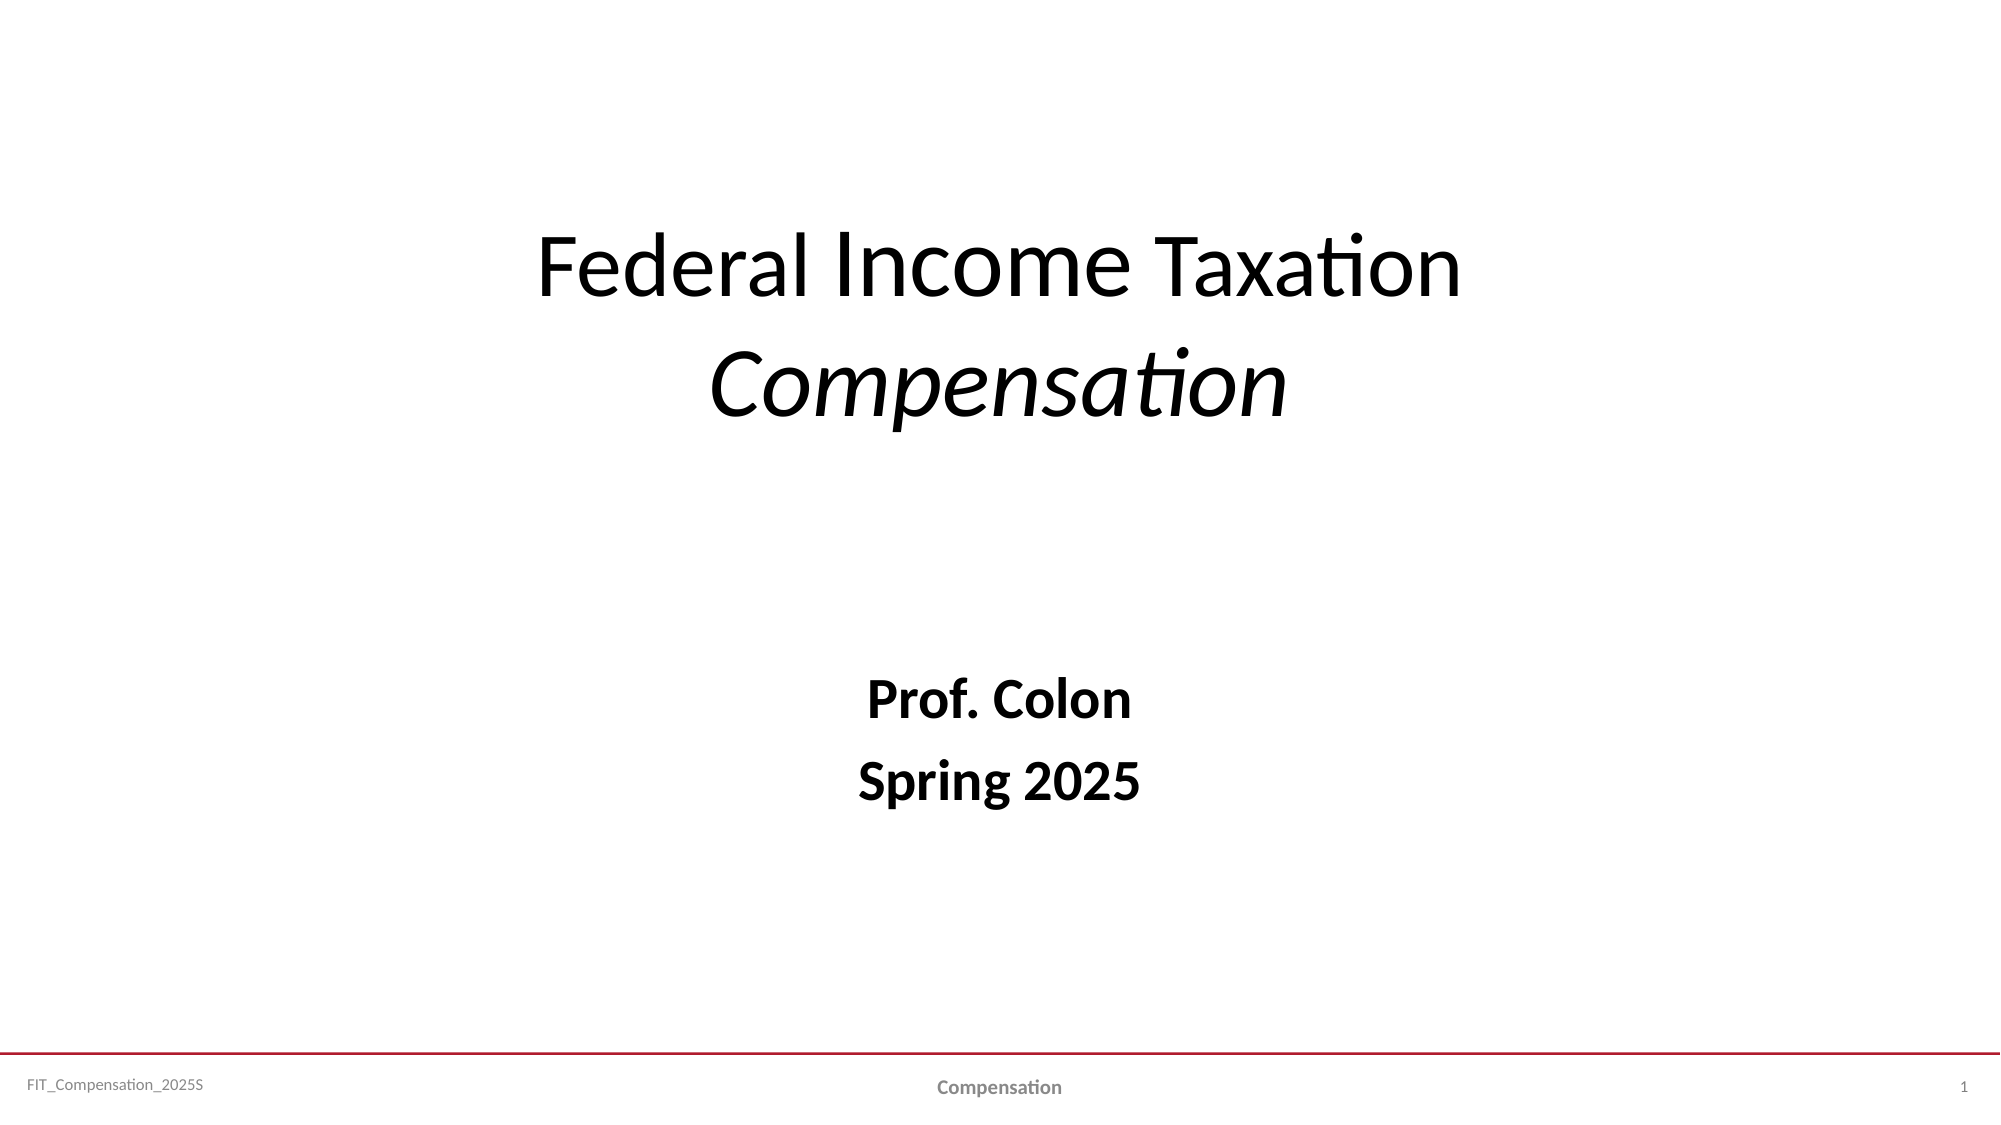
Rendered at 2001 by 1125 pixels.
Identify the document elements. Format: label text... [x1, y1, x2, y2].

text_box Prof. Colon Spring 2025 [437, 653, 1563, 822]
text_box Federal Income Taxation Compensation [240, 189, 1760, 581]
slide_number 1 [1883, 1055, 1984, 1116]
footer Compensation [683, 1062, 1317, 1110]
